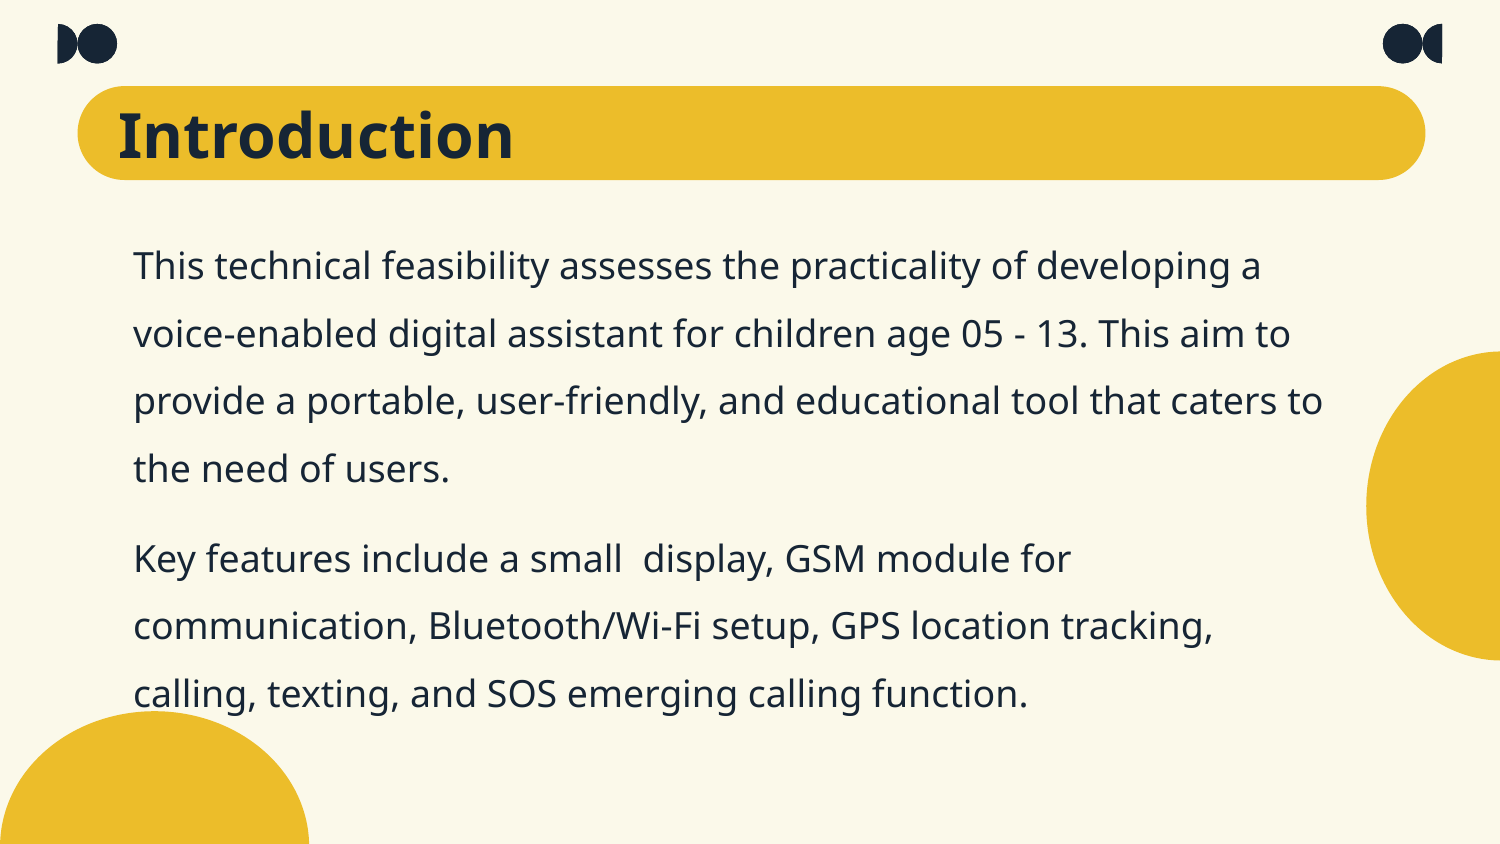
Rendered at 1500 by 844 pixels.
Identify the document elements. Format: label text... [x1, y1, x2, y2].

list This technical feasibility assesses the practicality of developing a voice-enabled digital assistant for children age 05 - 13. This aim to provide a portable, user-friendly, and educational tool that caters to the need of users. Key features include a small display, GSM module for communication, Bluetooth/Wi-Fi setup, GPS location tracking, calling, texting, and SOS emerging calling function. [118, 246, 1354, 689]
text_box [37, 23, 118, 64]
text_box [77, 86, 118, 180]
title Introduction [118, 86, 1382, 180]
text_box [1382, 86, 1426, 180]
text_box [1382, 23, 1463, 64]
